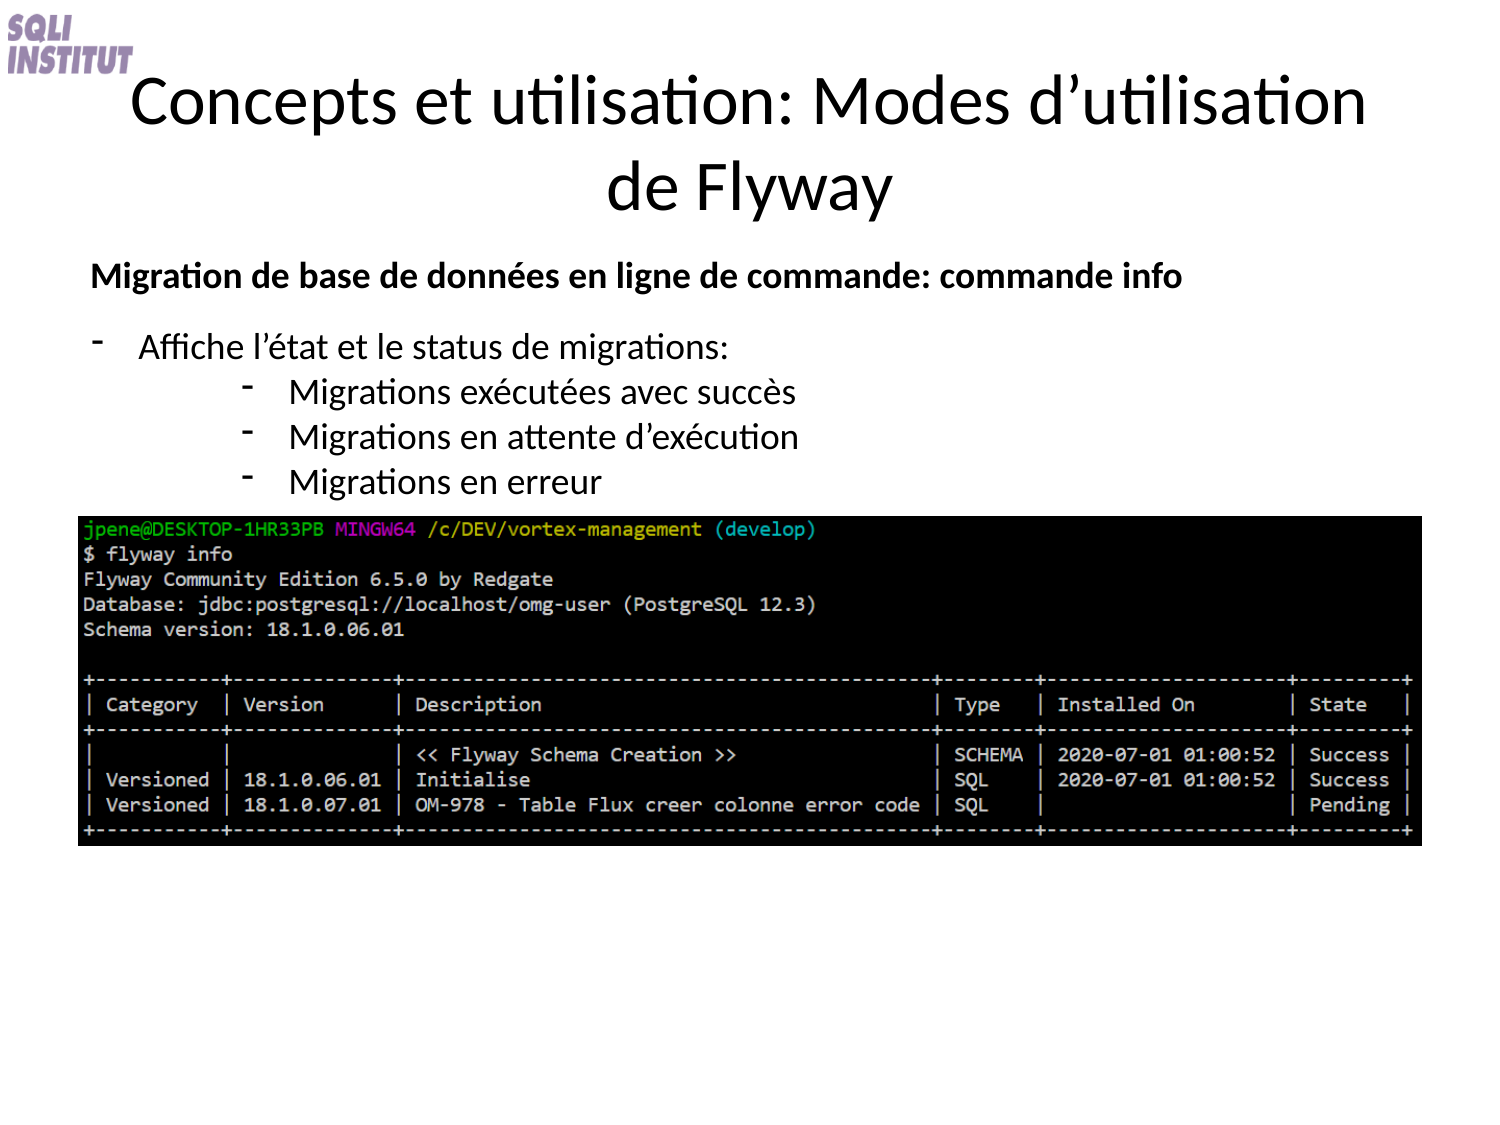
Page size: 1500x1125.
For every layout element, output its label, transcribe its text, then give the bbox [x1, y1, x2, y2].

title Concepts et utilisation: Modes d’utilisation de Flyway [75, 45, 1425, 233]
text_box Affiche l’état et le status de migrations: Migrations exécutées avec succès Migrations en attente d’exécution Migrations en erreur [76, 314, 1436, 510]
picture [77, 516, 1423, 847]
text_box Migration de base de données en ligne de commande: commande info [1079, 243, 1434, 304]
text_box Migration de base de données en ligne de commande: commande info [75, 243, 1048, 304]
text_box [1048, 205, 1079, 311]
title Concepts et utilisation: Modes d’utilisation de Flyway [8, 9, 134, 76]
